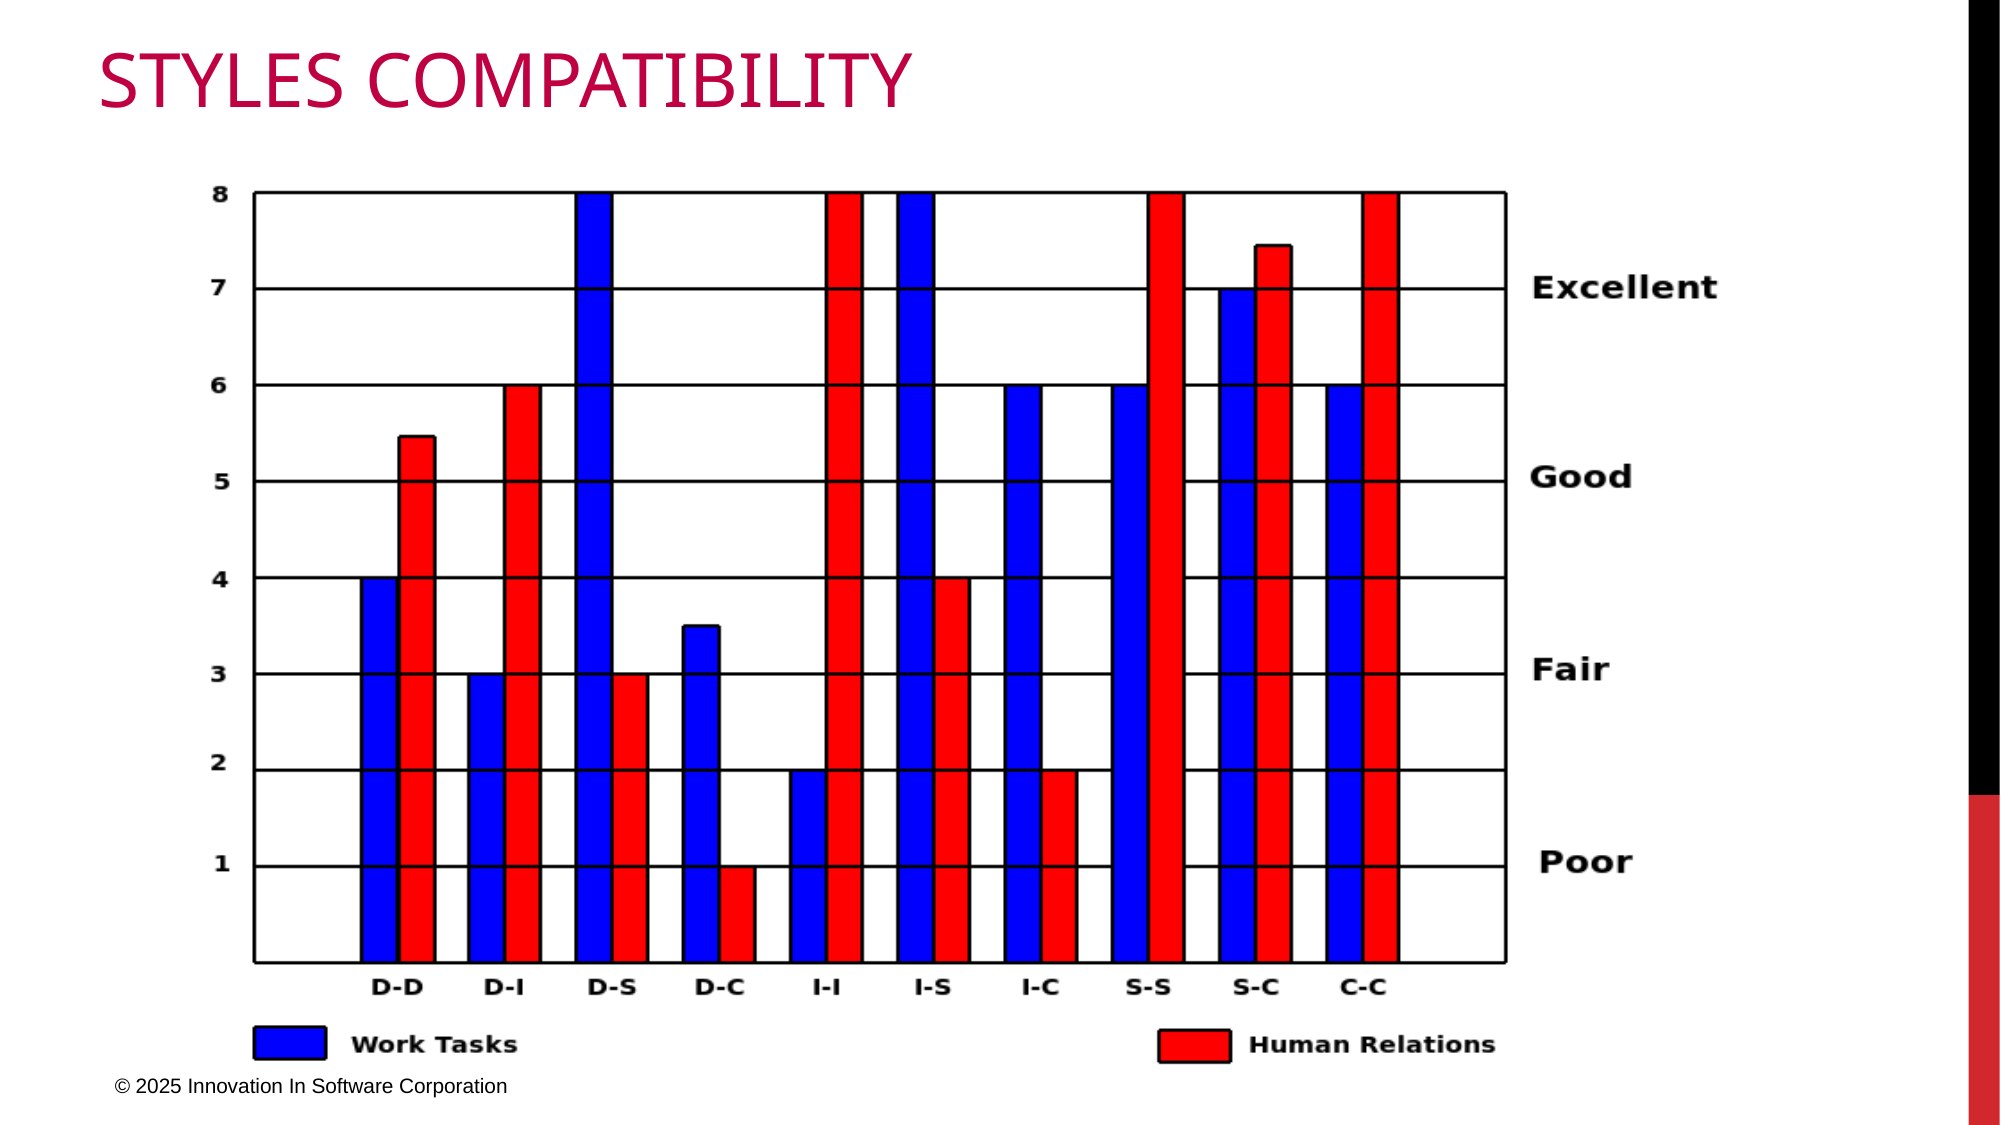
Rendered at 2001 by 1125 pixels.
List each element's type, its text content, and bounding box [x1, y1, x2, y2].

footer © 2025 Innovation In Software Corporation [99, 1065, 850, 1112]
title Styles Compatibility [98, 0, 1770, 186]
picture [209, 180, 1719, 1070]
